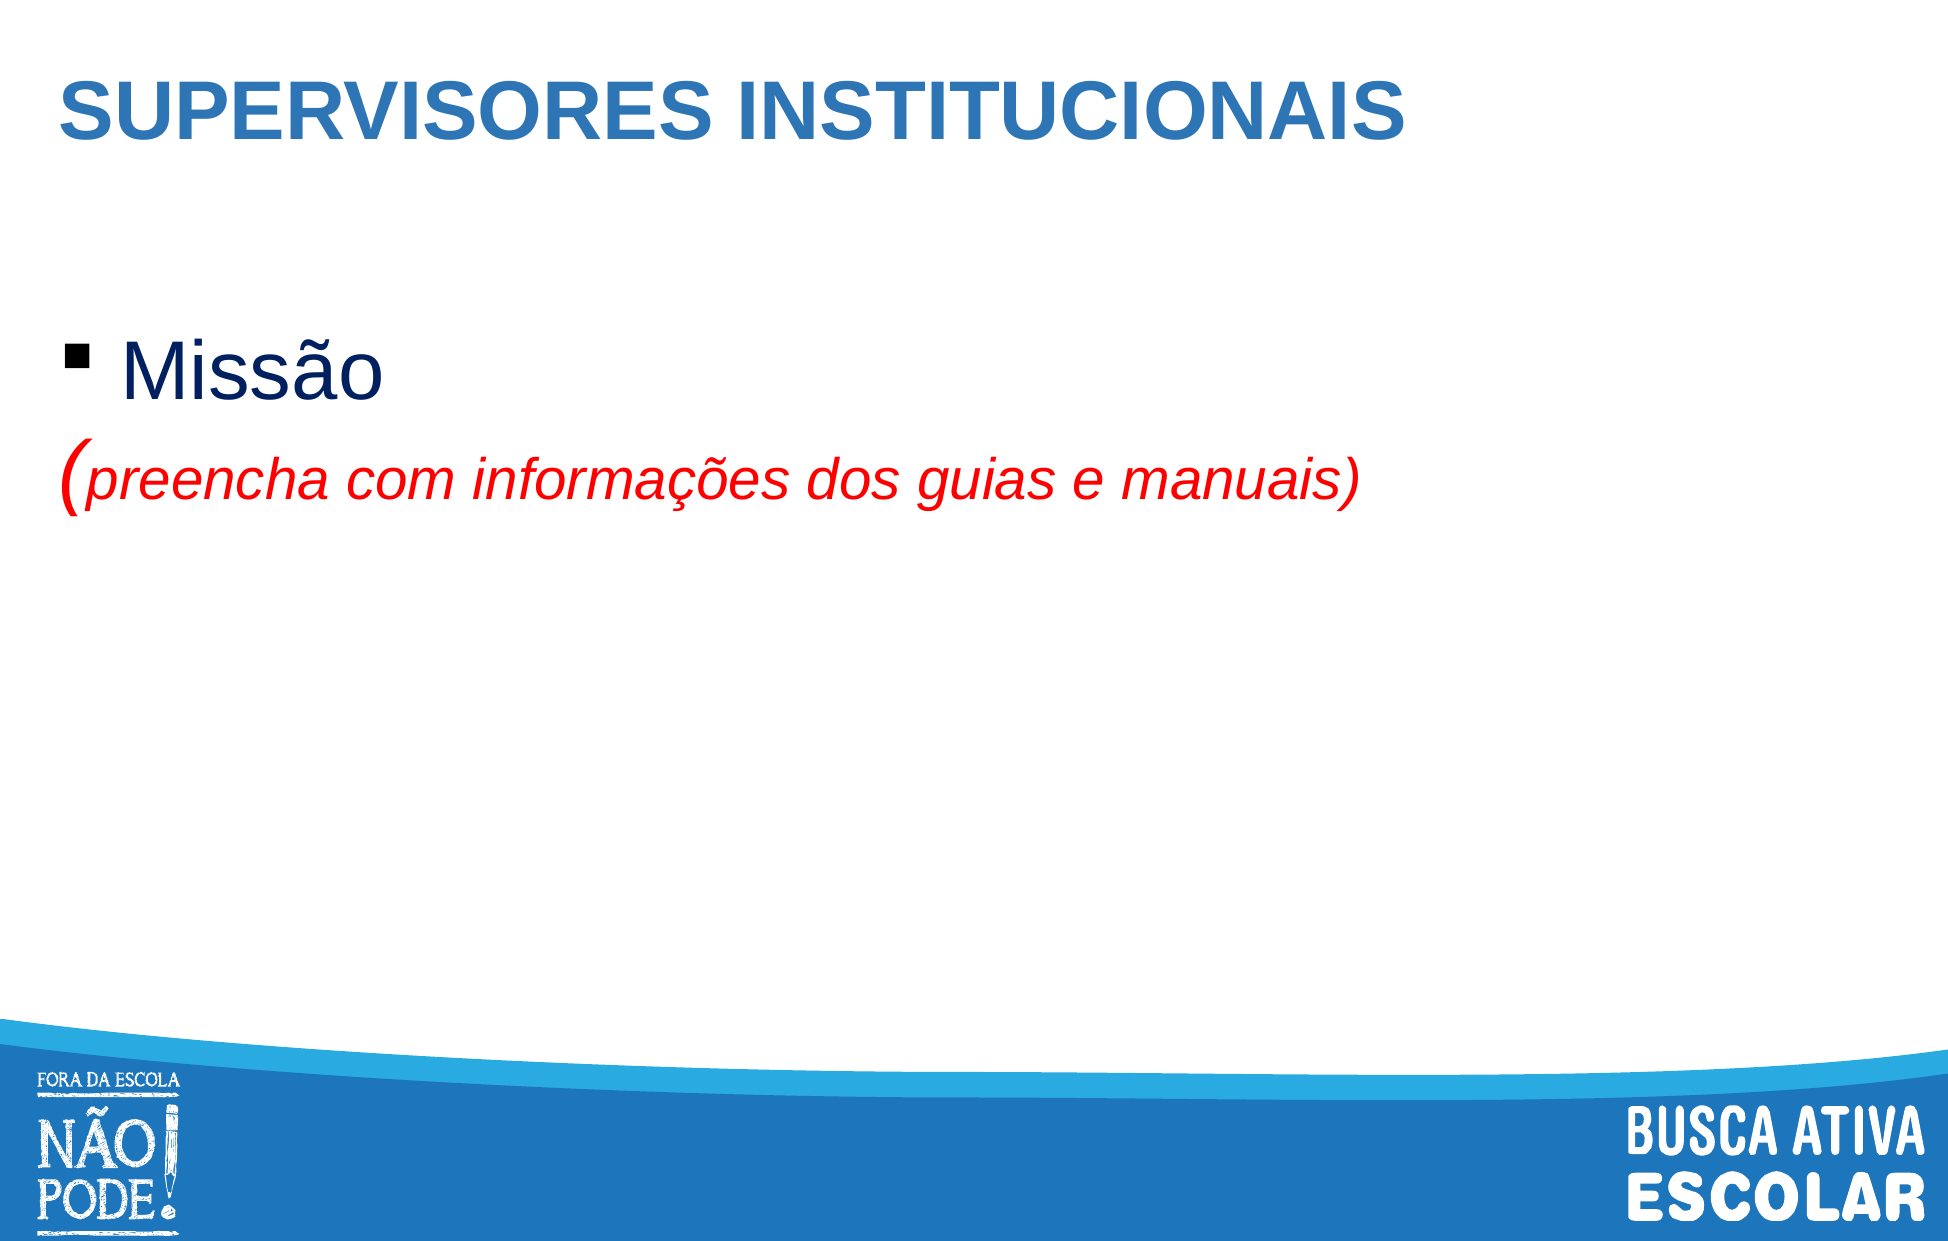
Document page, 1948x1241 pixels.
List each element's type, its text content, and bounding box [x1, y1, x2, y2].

list Missão (preencha com informações dos guias e manuais) [43, 301, 1877, 1056]
title SUPERVISORES INSTITUCIONAIS [43, 41, 1948, 172]
